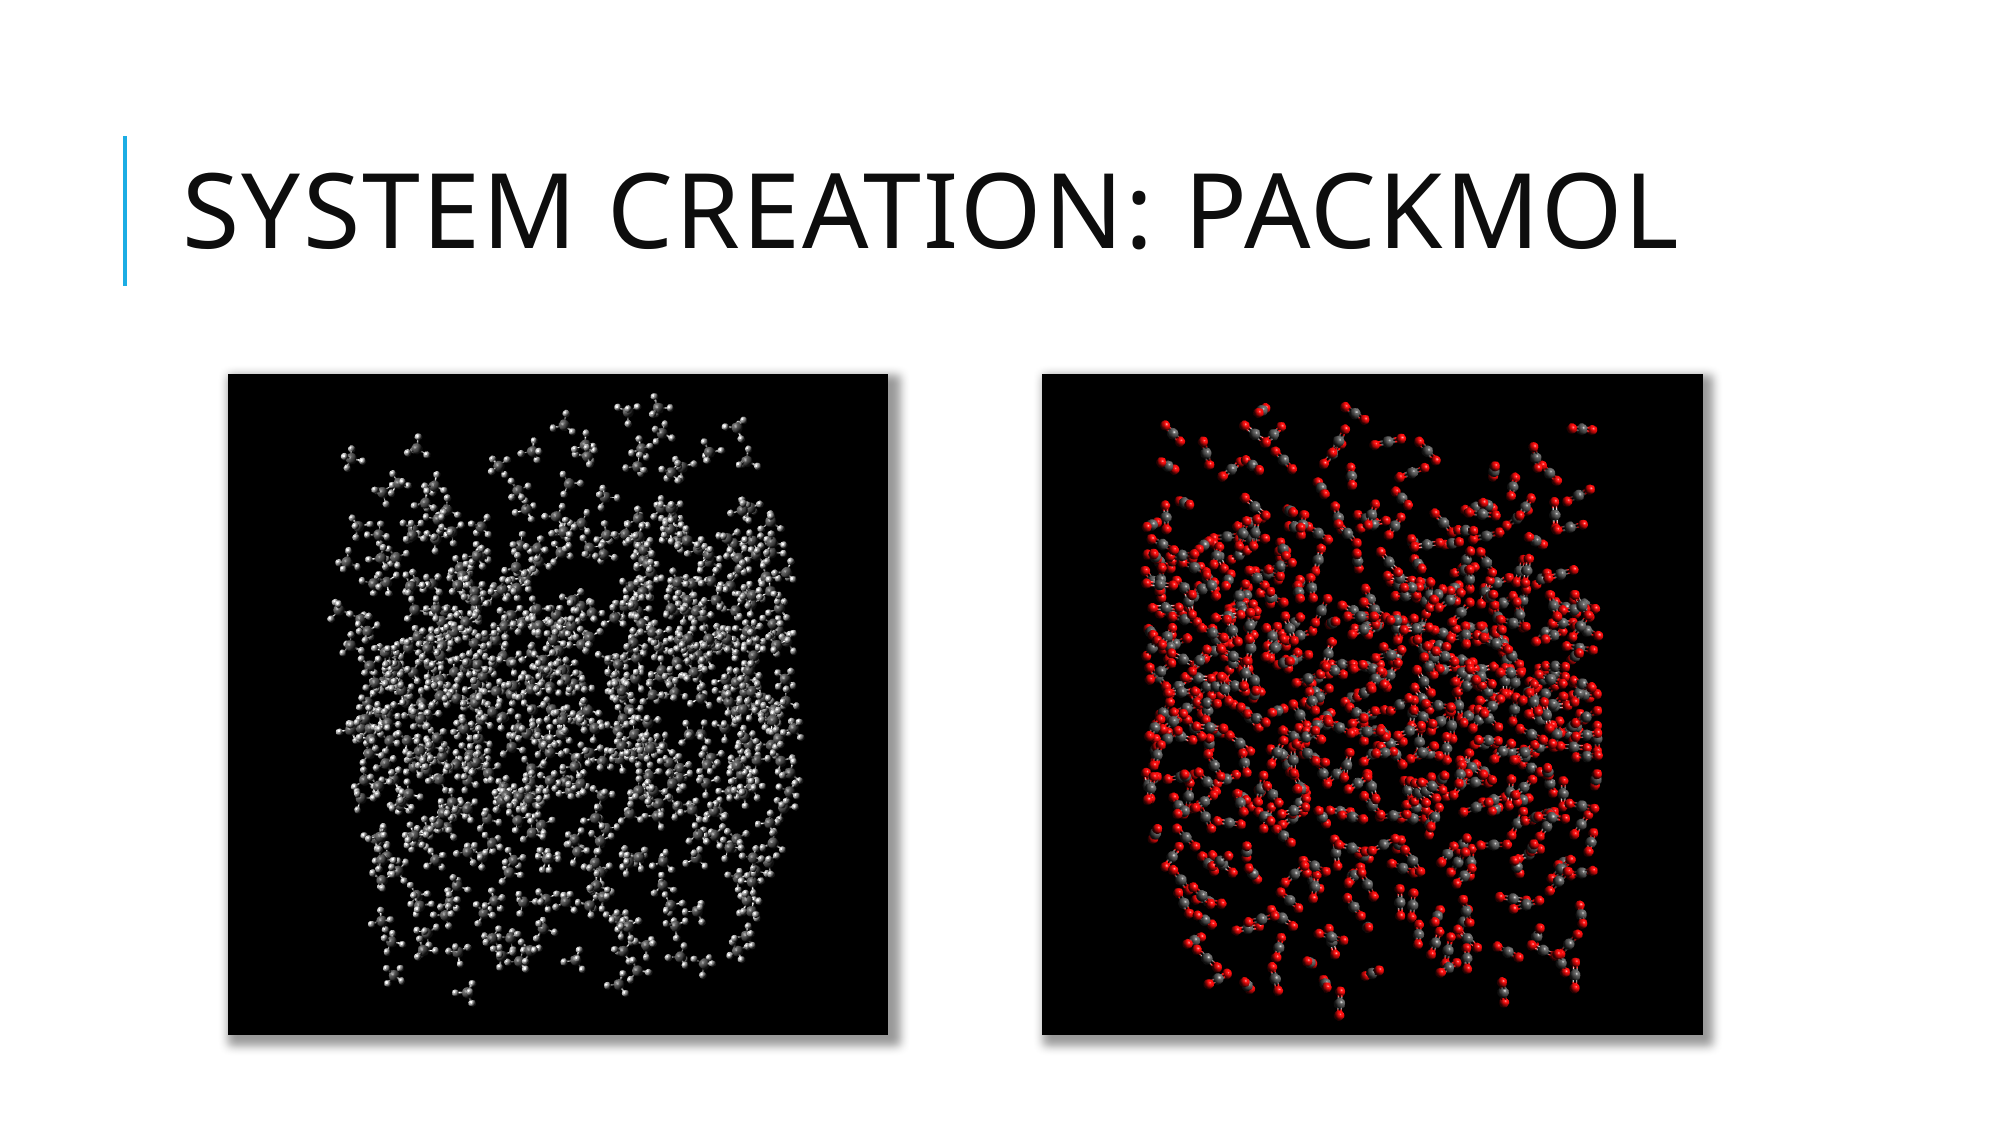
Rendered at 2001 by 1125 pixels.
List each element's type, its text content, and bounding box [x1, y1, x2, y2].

title System creation: Packmol [168, 96, 1763, 342]
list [227, 374, 889, 1036]
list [1042, 374, 1703, 1036]
